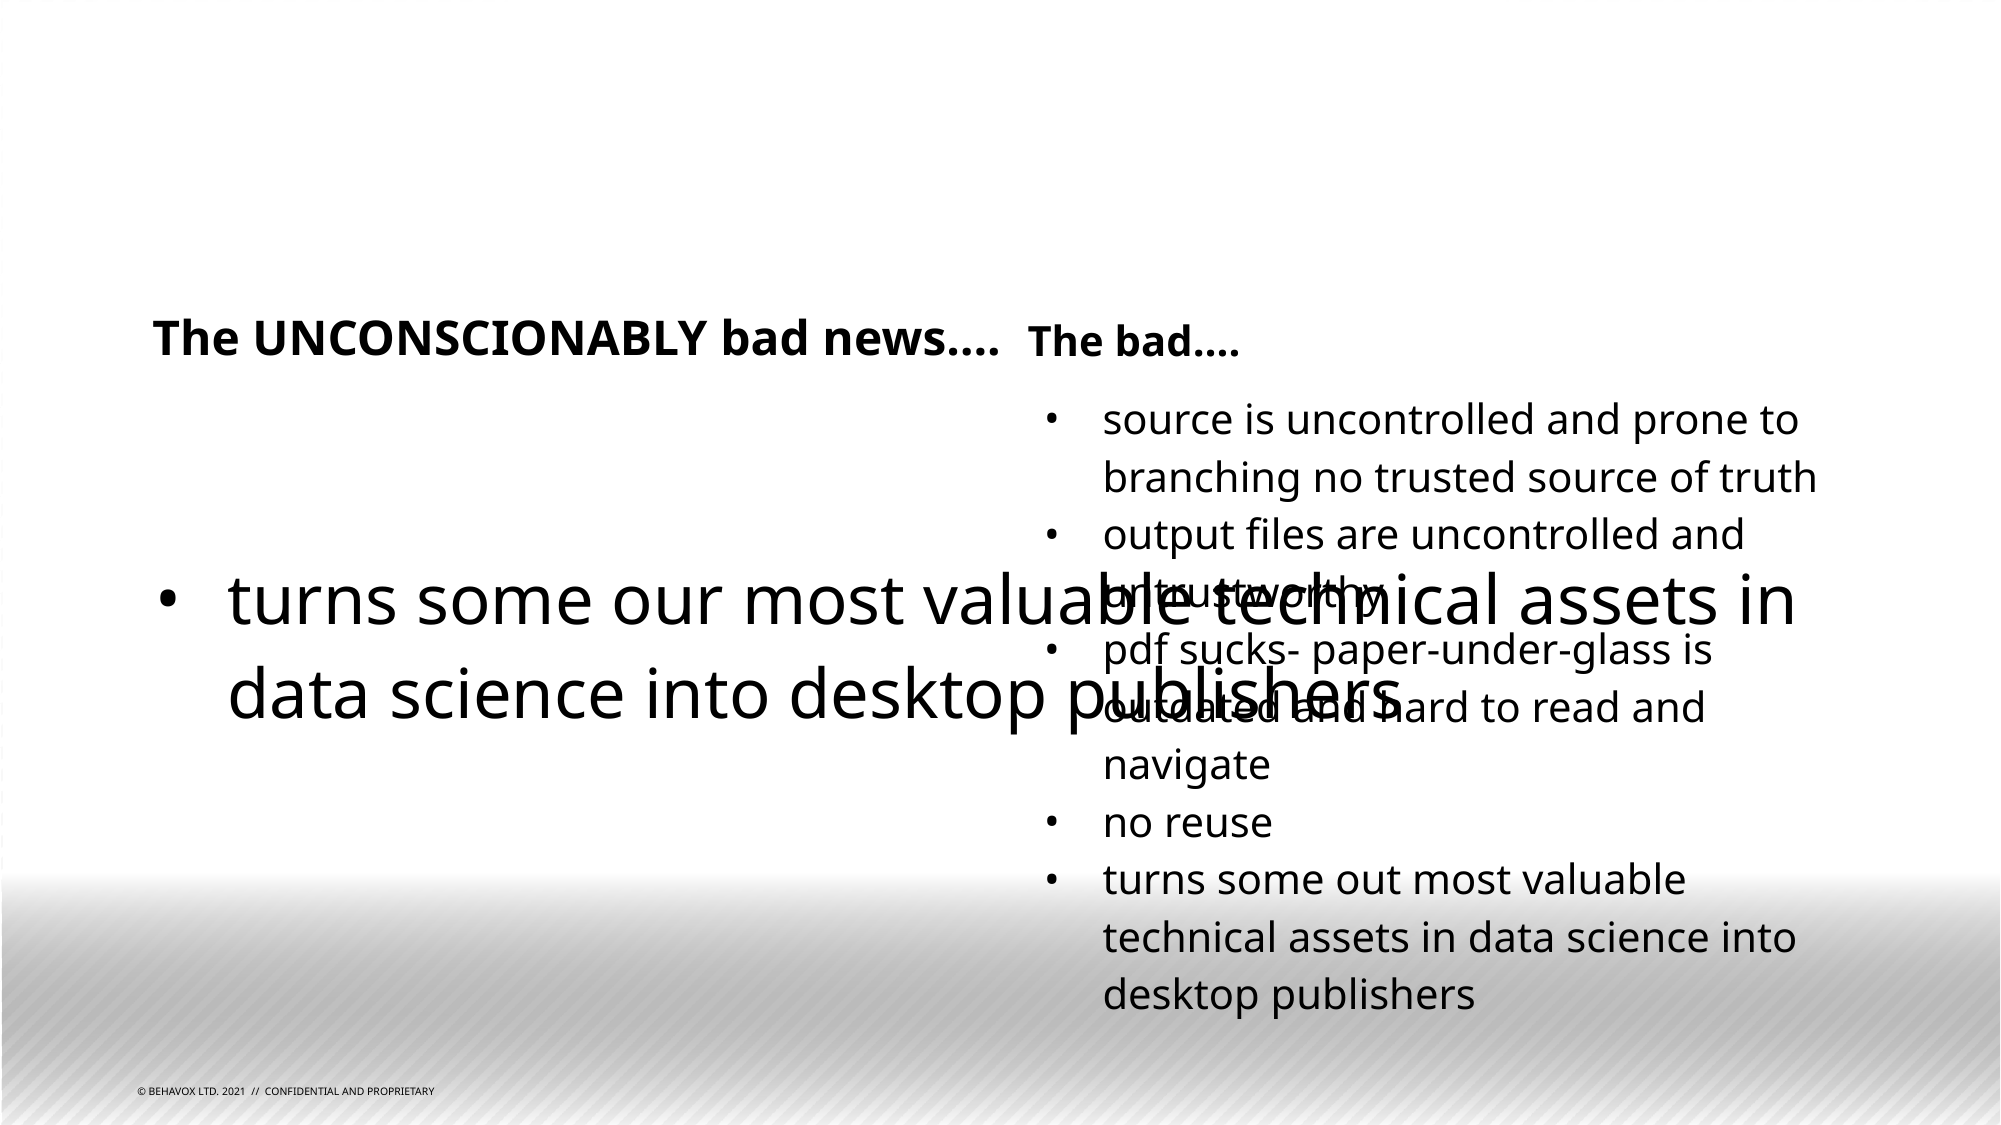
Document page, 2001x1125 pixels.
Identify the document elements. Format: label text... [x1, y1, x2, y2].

list The UNCONSCIONABLY bad news…. turns some our most valuable technical assets in data science into desktop publishers [137, 299, 1863, 1014]
